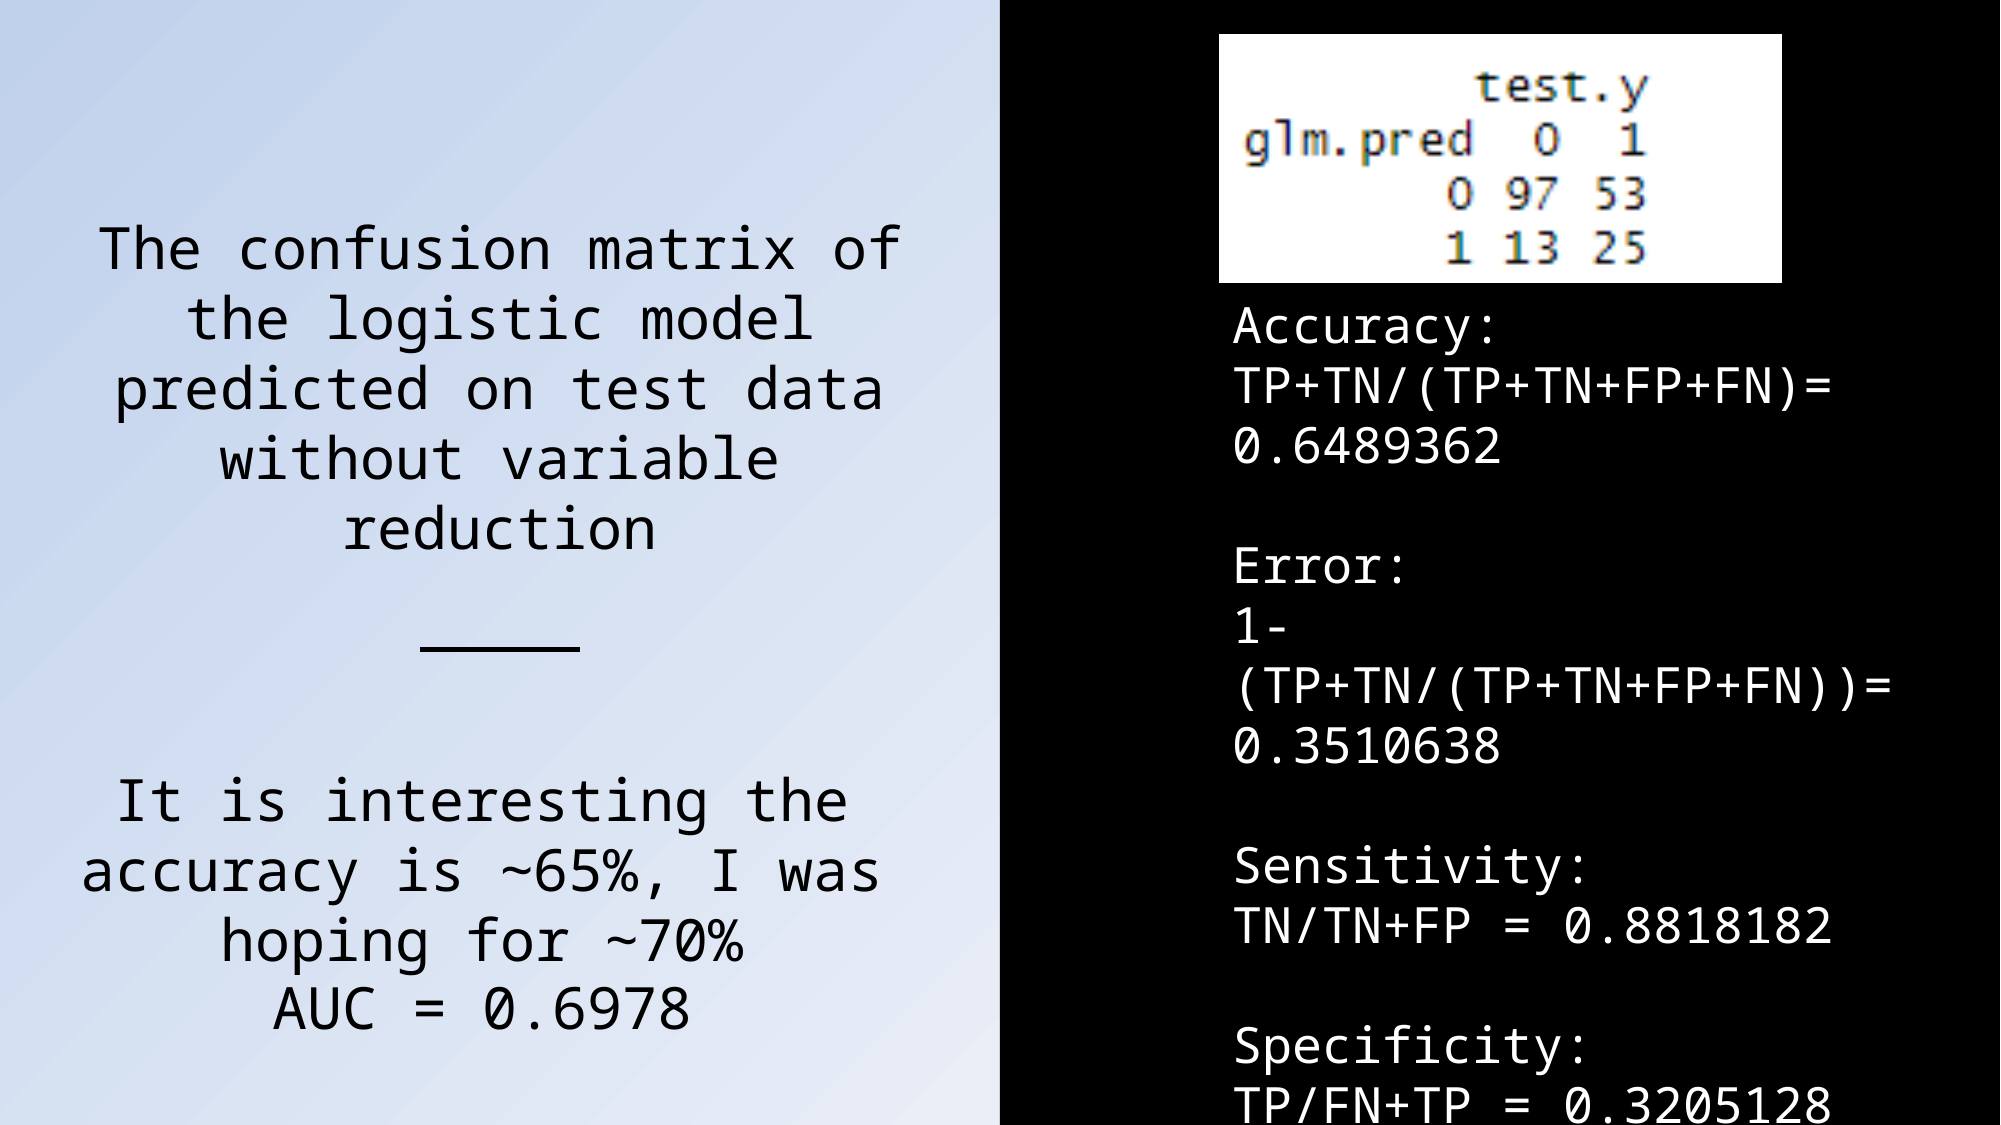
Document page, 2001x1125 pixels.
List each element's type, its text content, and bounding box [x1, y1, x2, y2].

text_box It is interesting the accuracy is ~65%, I was hoping for ~70% [17, 755, 947, 964]
text_box [999, 0, 2000, 1125]
text_box The confusion matrix of the logistic model predicted on test data without variable reduction [35, 203, 965, 569]
text_box [0, 0, 999, 1125]
text_box AUC = 0.6978 [17, 964, 947, 1119]
text_box Accuracy: TP+TN/(TP+TN+FP+FN)= 0.6489362 Error: 1- (TP+TN/(TP+TN+FP+FN))= 0.3510638 Sensitivity: TN/TN+FP = 0.8818182 Specificity: TP/FN+TP = 0.3205128 [1143, 286, 1929, 1125]
picture [1219, 34, 1782, 283]
